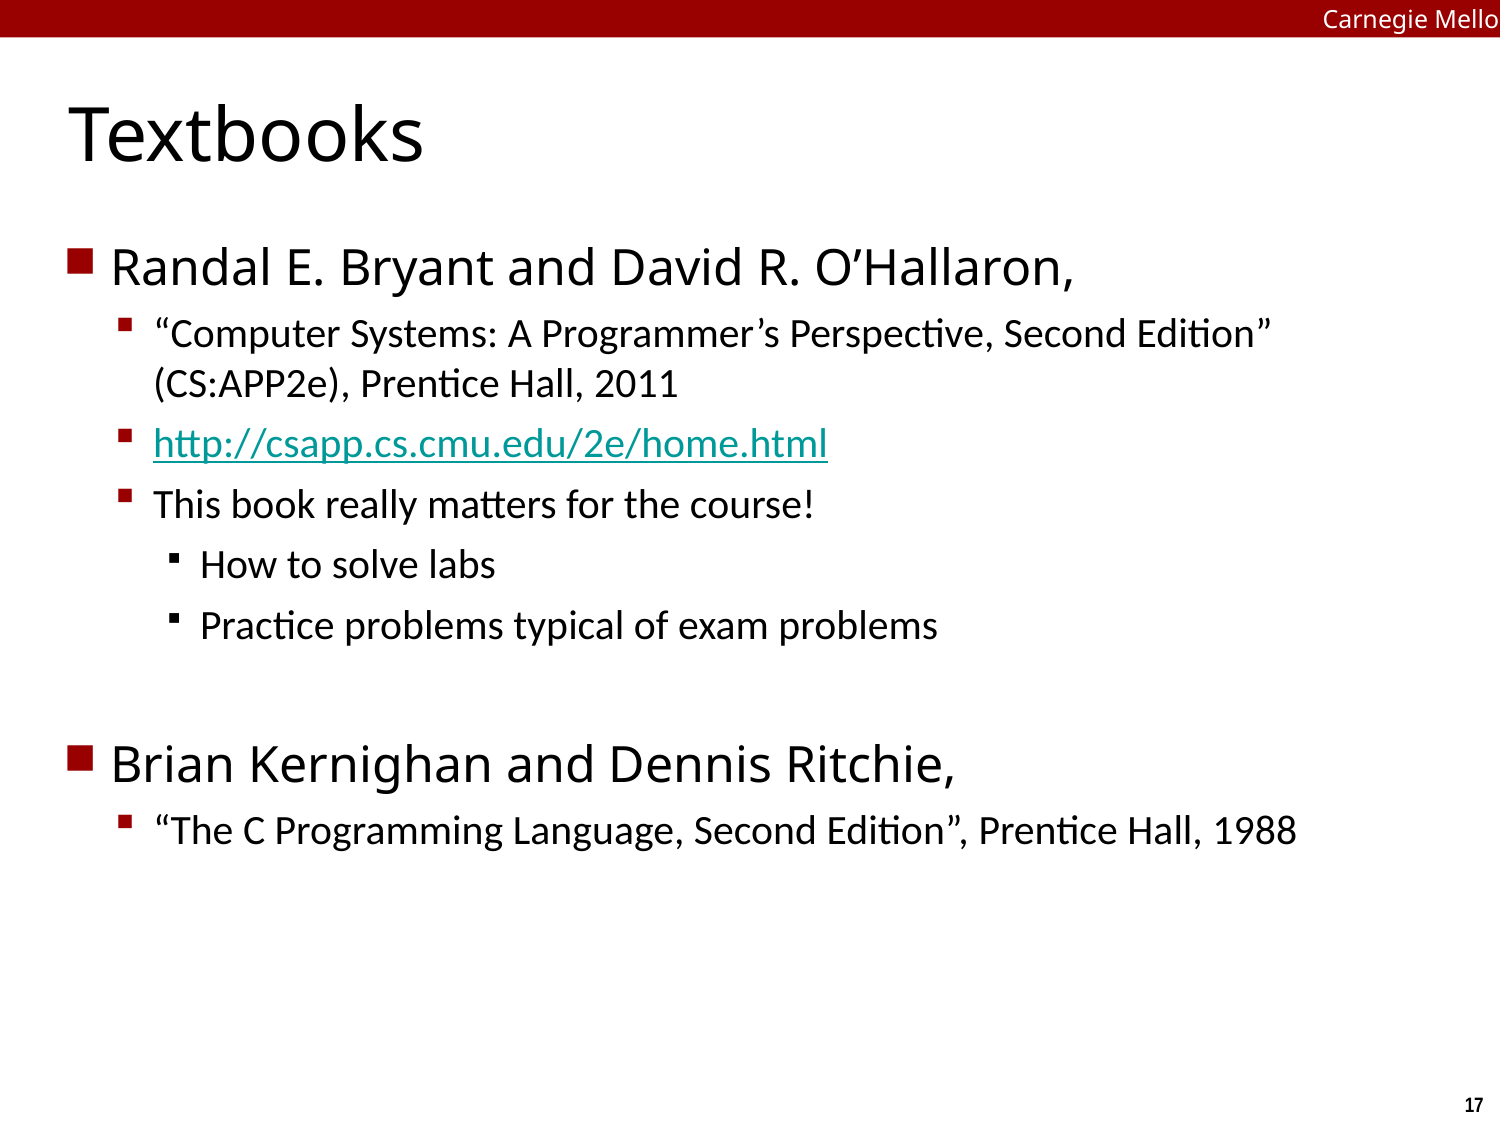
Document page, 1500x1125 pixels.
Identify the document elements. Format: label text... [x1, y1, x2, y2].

title Textbooks [62, 41, 1438, 222]
list Randal E. Bryant and David R. O’Hallaron, “Computer Systems: A Programmer’s Perspective, Second Edition” (CS:APP2e), Prentice Hall, 2011 http://csapp.cs.cmu.edu/2e/home.html This book really matters for the course! How to solve labs Practice problems typical of exam problems Brian Kernighan and Dennis Ritchie, “The C Programming Language, Second Edition”, Prentice Hall, 1988 [62, 228, 1438, 1122]
text_box [0, 0, 1500, 38]
text_box Carnegie Mellon [1322, 3, 1500, 33]
